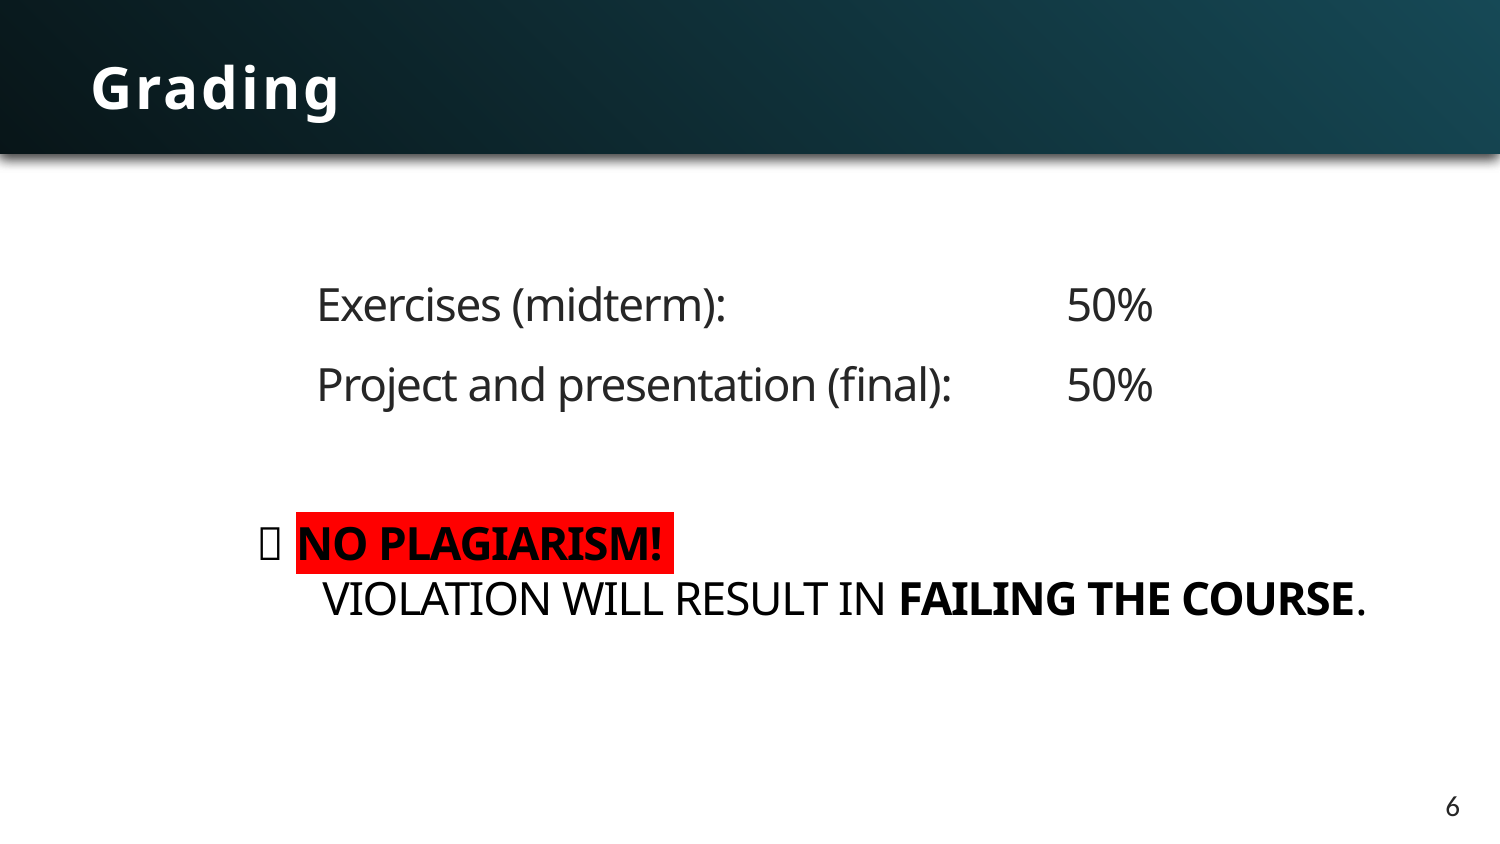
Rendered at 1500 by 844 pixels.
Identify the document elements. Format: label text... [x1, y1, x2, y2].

text_box  NO PLAGIARISM! VIOLATION WILL RESULT IN FAILING THE COURSE. [241, 507, 1411, 709]
title Grading [75, 10, 1425, 129]
text_box Exercises (midterm): 50% Project and presentation (final): 50% [301, 268, 1176, 493]
slide_number 6 [1125, 782, 1476, 827]
